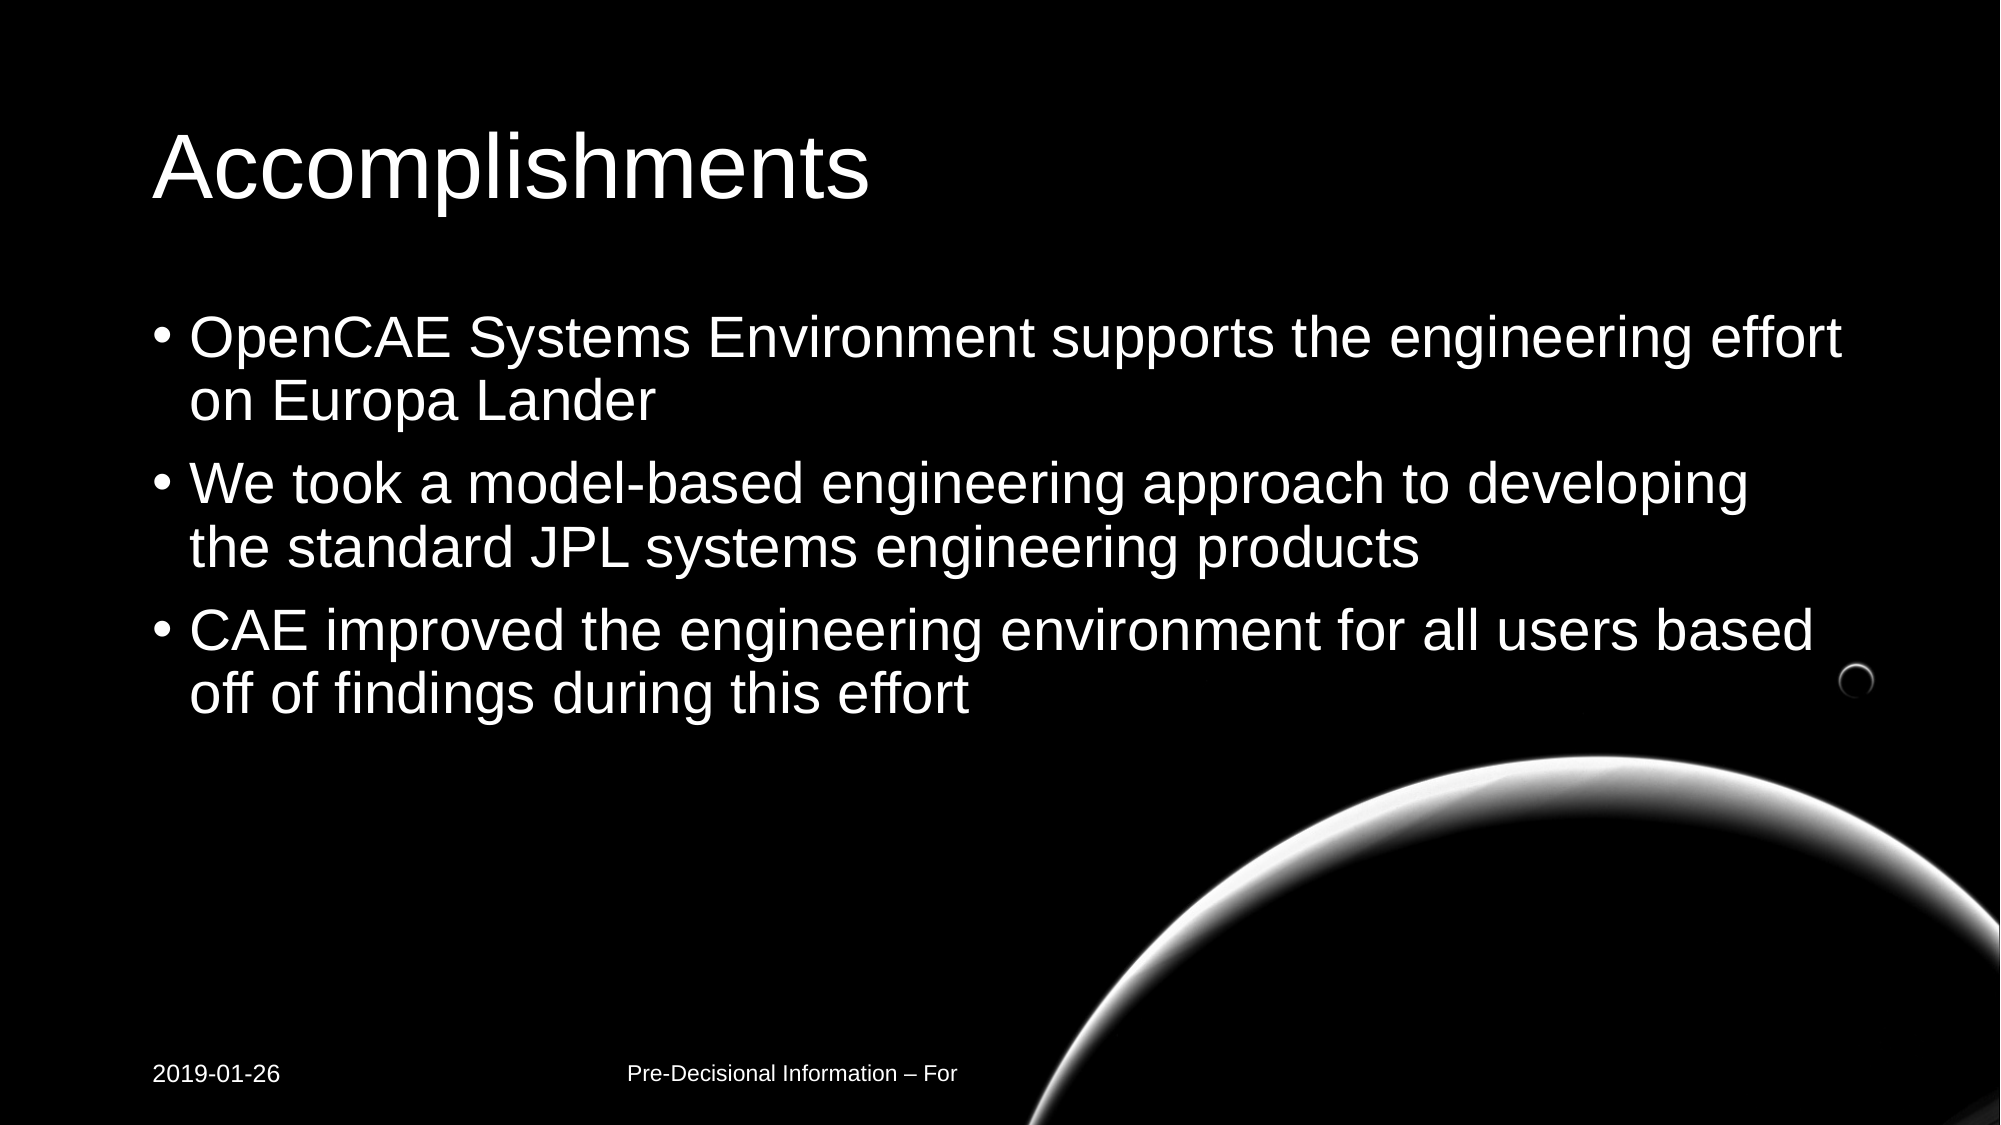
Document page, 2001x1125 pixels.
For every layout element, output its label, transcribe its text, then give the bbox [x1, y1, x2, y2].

footer Pre-Decisional Information – For Planning and Discussion Purposes Only [587, 1042, 958, 1103]
picture [958, 615, 2000, 1125]
list OpenCAE Systems Environment supports the engineering effort on Europa Lander We took a model-based engineering approach to developing the standard JPL systems engineering products CAE improved the engineering environment for all users based off of findings during this effort [137, 299, 1863, 1014]
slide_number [137, 1042, 587, 1103]
title Accomplishments [137, 59, 1863, 278]
